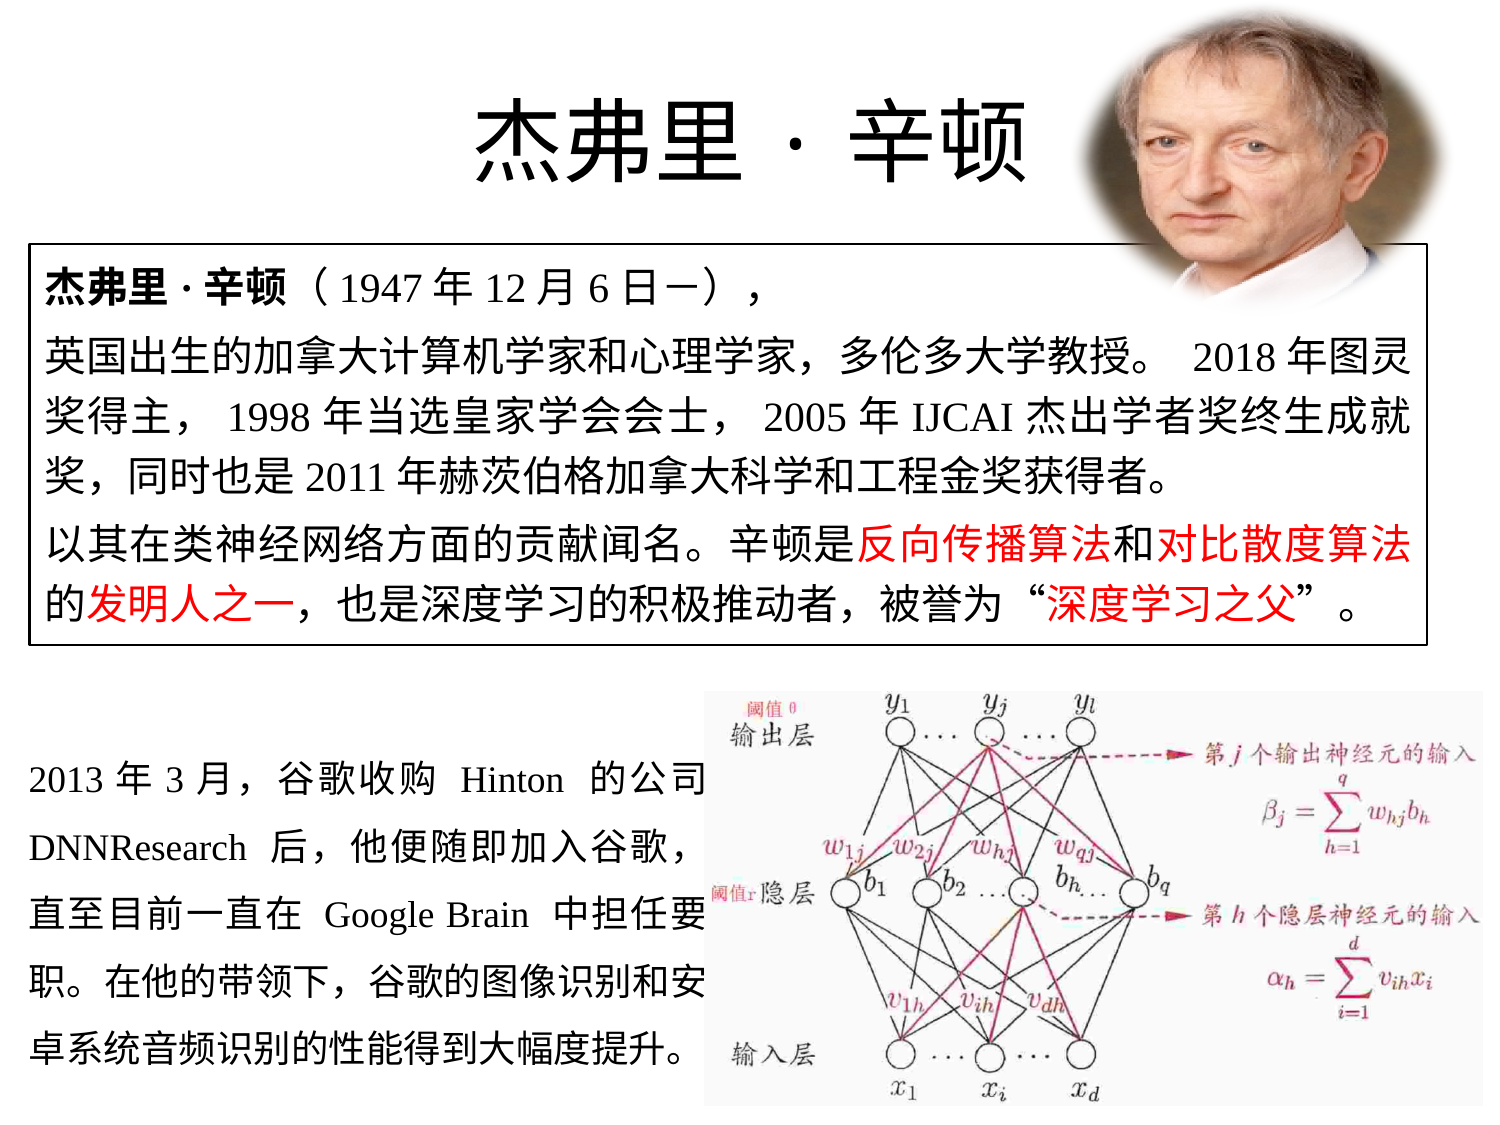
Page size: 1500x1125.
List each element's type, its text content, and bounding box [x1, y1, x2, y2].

list 杰弗里·辛顿（1947年12月6日－）， 英国出生的加拿大计算机学家和心理学家，多伦多大学教授。 2018年图灵奖得主，1998年当选皇家学会会士，2005年IJCAI杰出学者奖终生成就奖，同时也是2011年赫茨伯格加拿大科学和工程金奖获得者。 以其在类神经网络方面的贡献闻名。辛顿是反向传播算法和对比散度算法的发明人之一，也是深度学习的积极推动者，被誉为“深度学习之父”。 [29, 243, 1427, 646]
title 杰弗里·辛顿 [75, 45, 1062, 233]
text_box 2013年3月，谷歌收购 Hinton 的公司 DNNResearch 后，他便随即加入谷歌，直至目前一直在 Google Brain 中担任要职。在他的带领下，谷歌的图像识别和安卓系统音频识别的性能得到大幅度提升。 [13, 725, 698, 1078]
picture [1067, 0, 1458, 320]
picture [704, 691, 1483, 1107]
